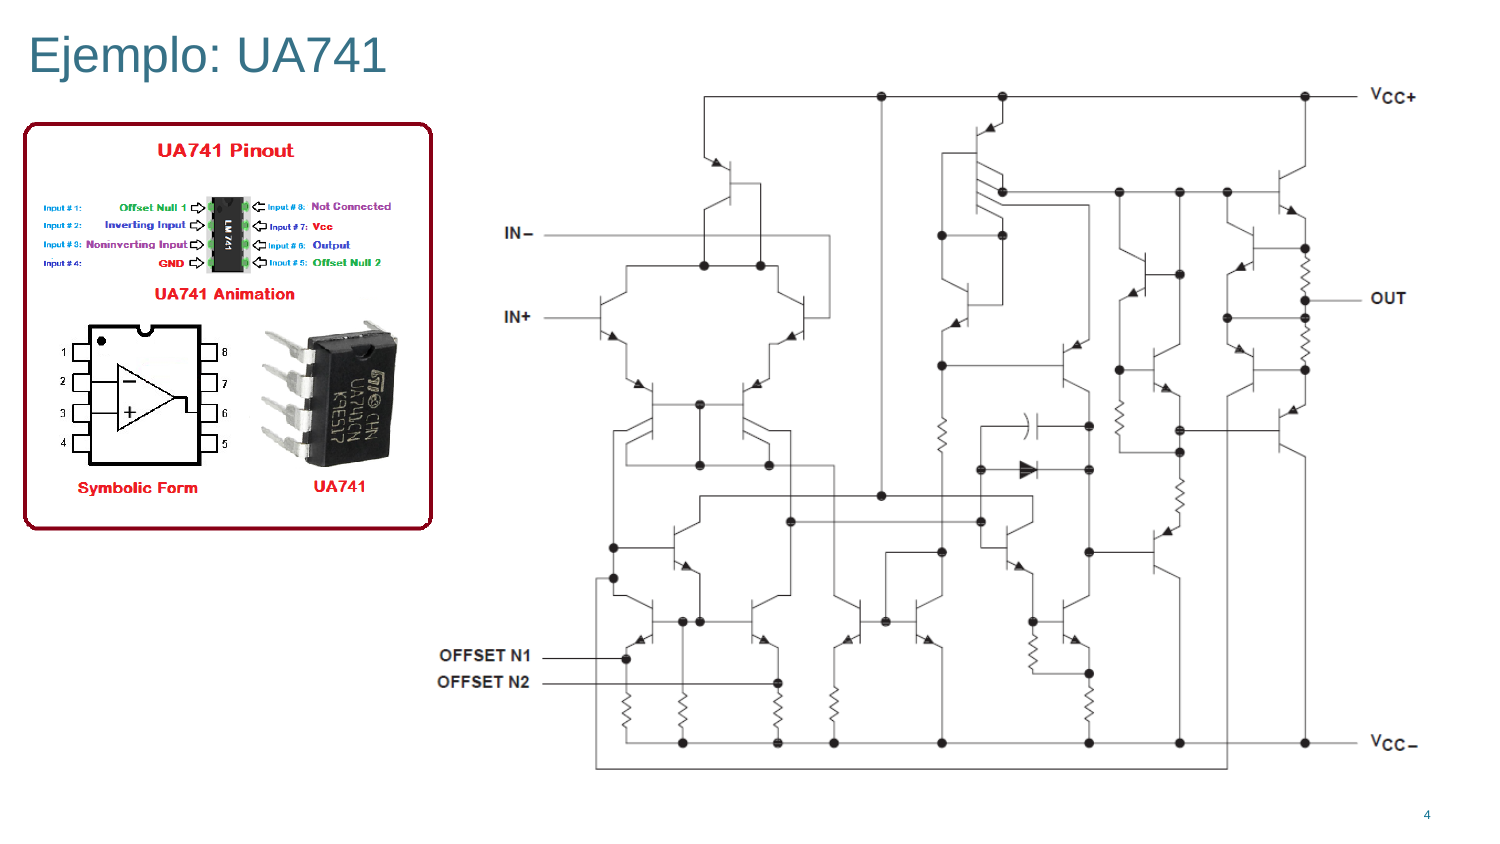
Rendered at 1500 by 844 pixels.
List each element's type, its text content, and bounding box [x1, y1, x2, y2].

picture [22, 84, 1441, 784]
title Ejemplo: UA741 [13, 0, 1383, 119]
